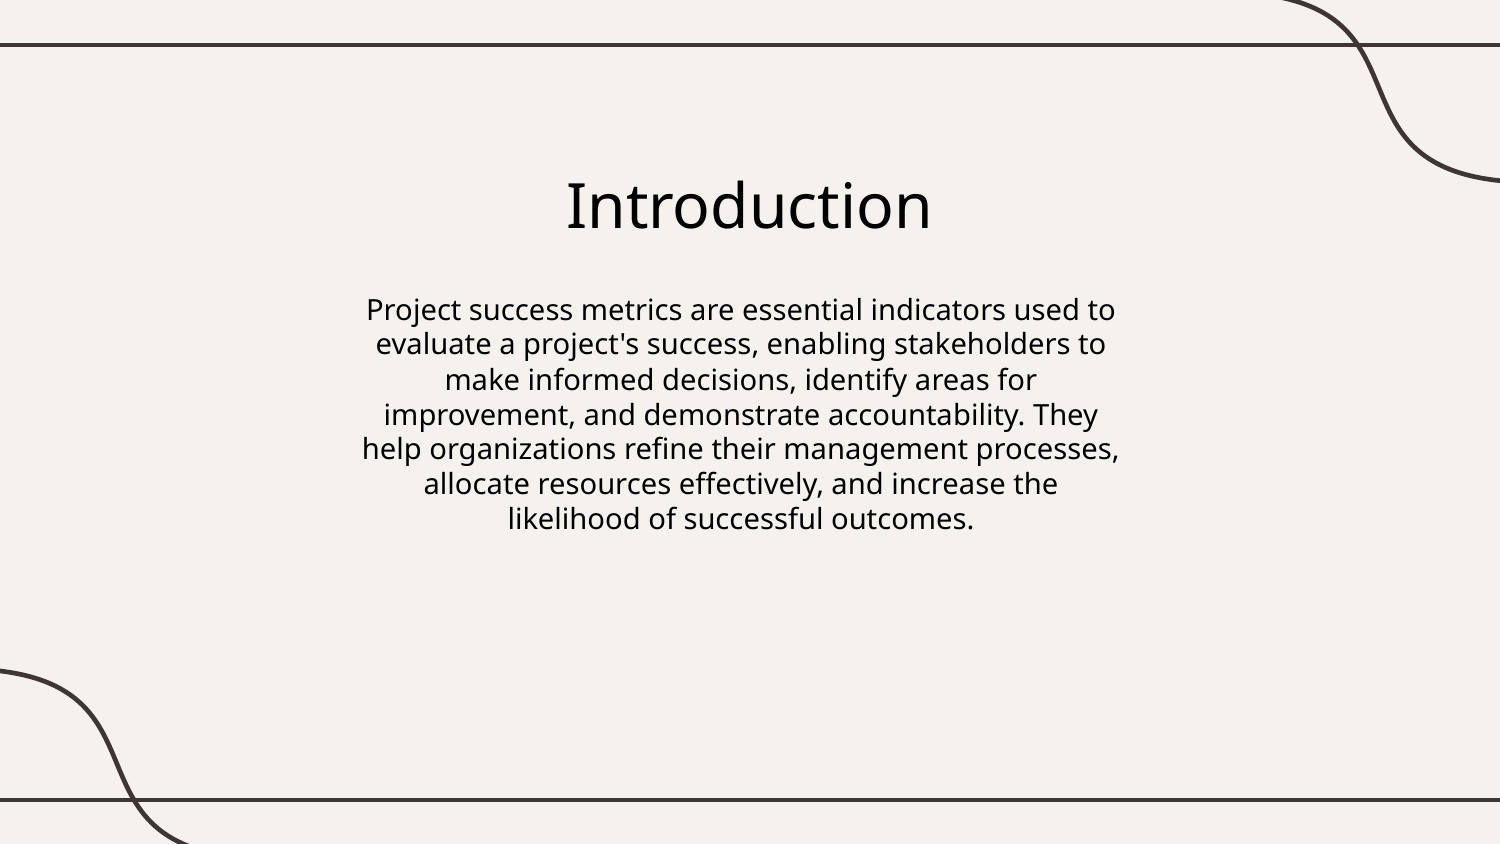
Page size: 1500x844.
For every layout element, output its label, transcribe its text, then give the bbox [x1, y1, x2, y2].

title Introduction [284, 151, 1216, 246]
subtitle Project success metrics are essential indicators used to evaluate a project's success, enabling stakeholders to make informed decisions, identify areas for improvement, and demonstrate accountability. They help organizations refine their management processes, allocate resources effectively, and increase the likelihood of successful outcomes. [342, 275, 1141, 612]
